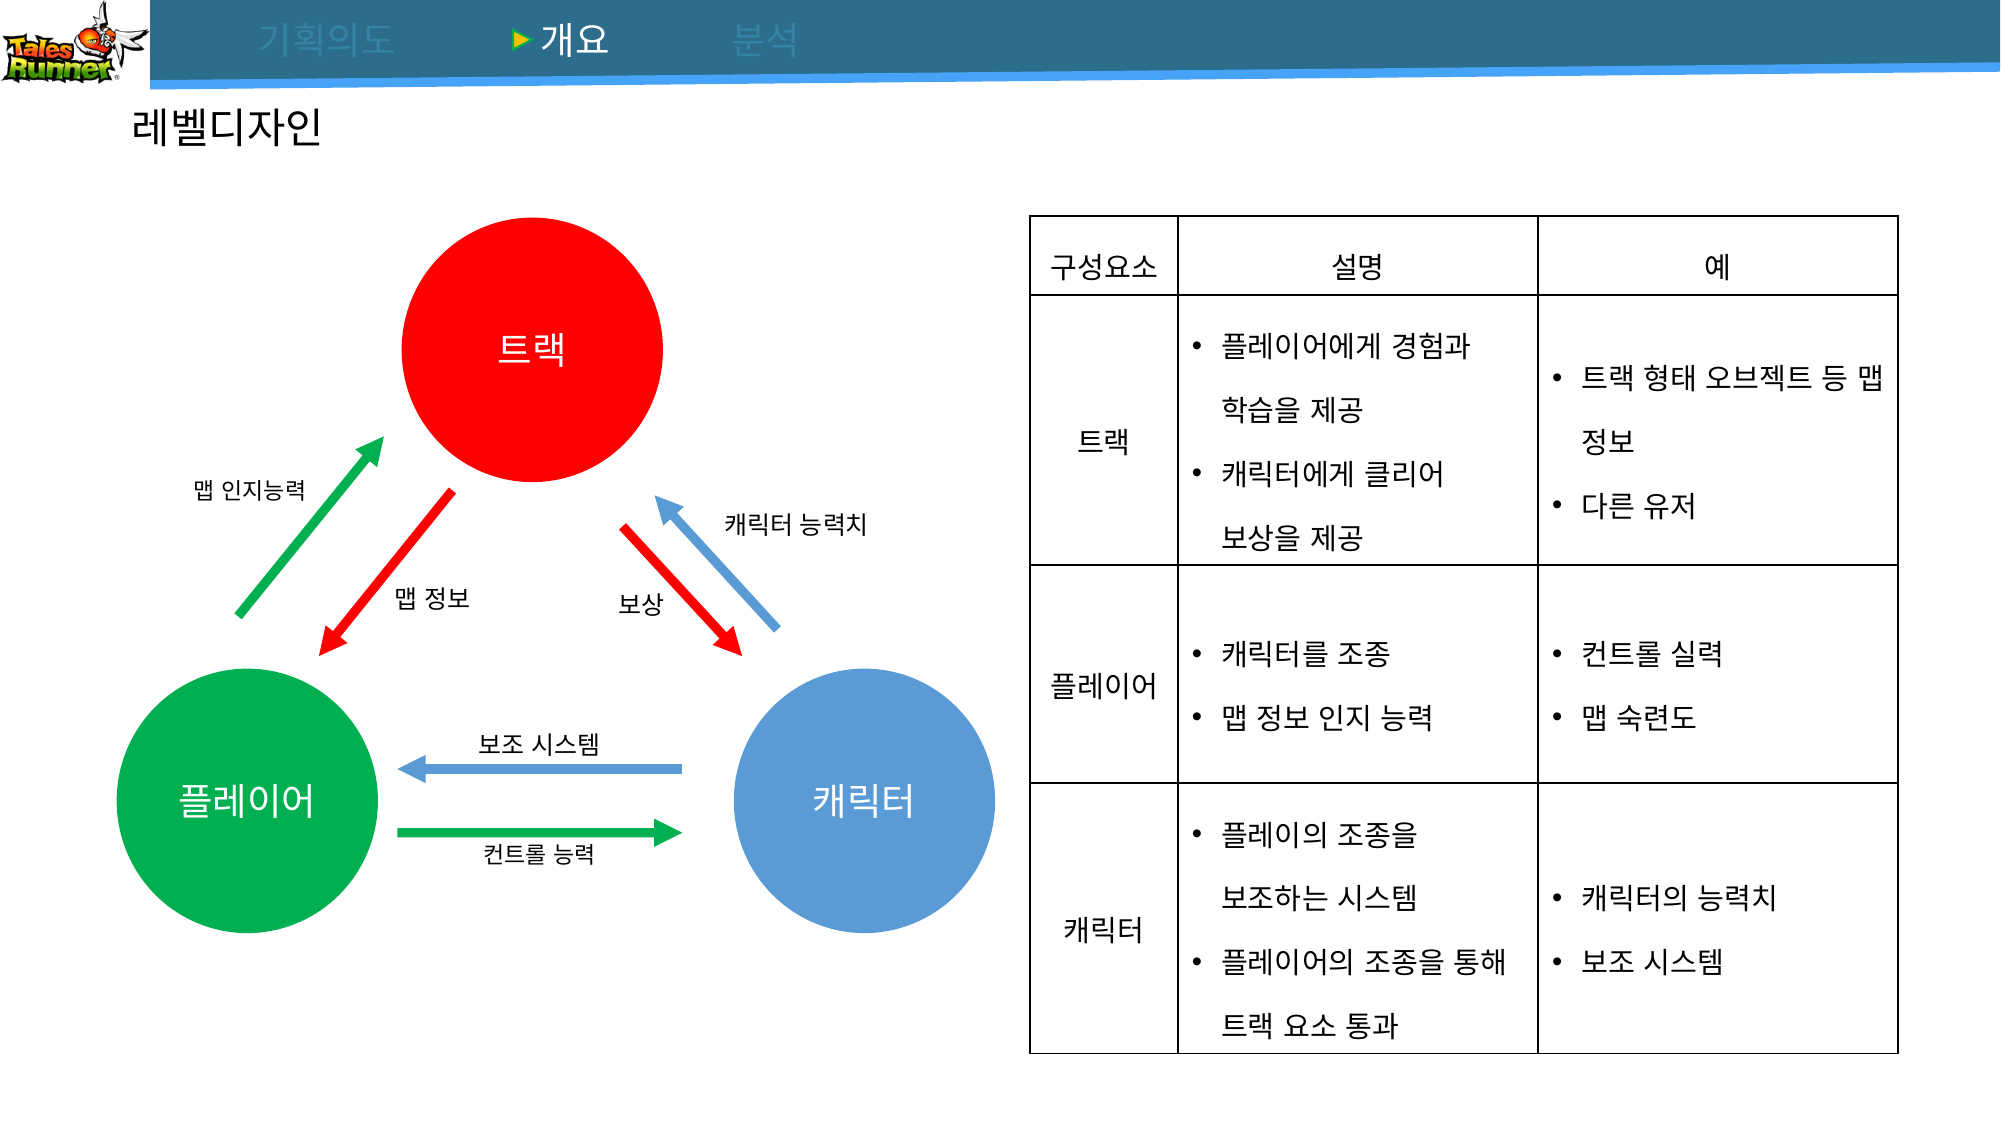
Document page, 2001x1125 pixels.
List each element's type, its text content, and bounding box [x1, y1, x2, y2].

table_cell 캐릭터를 조종 맵 정보 인지 능력 [1179, 566, 1537, 782]
table_cell 캐릭터의 능력치 보조 시스템 [1539, 784, 1897, 1053]
table_cell 플레이어 [1031, 566, 1177, 782]
table_header 구성요소 [1031, 217, 1177, 294]
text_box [116, 217, 996, 934]
table_cell 플레이어에게 경험과 학습을 제공 캐릭터에게 클리어 보상을 제공 [1179, 296, 1537, 564]
table_header 설명 [1179, 217, 1537, 294]
table_cell 캐릭터 [1031, 784, 1177, 1053]
table_cell 트랙 [1031, 296, 1177, 564]
title 레벨디자인 [116, 87, 1842, 173]
table_cell 컨트롤 실력 맵 숙련도 [1539, 566, 1897, 782]
table_cell 트랙 형태 오브젝트 등 맵 정보 다른 유저 [1539, 296, 1897, 564]
table_header 예 [1539, 217, 1897, 294]
picture [0, 0, 150, 84]
table_cell 플레이의 조종을 보조하는 시스템 플레이어의 조종을 통해 트랙 요소 통과 [1179, 784, 1537, 1053]
